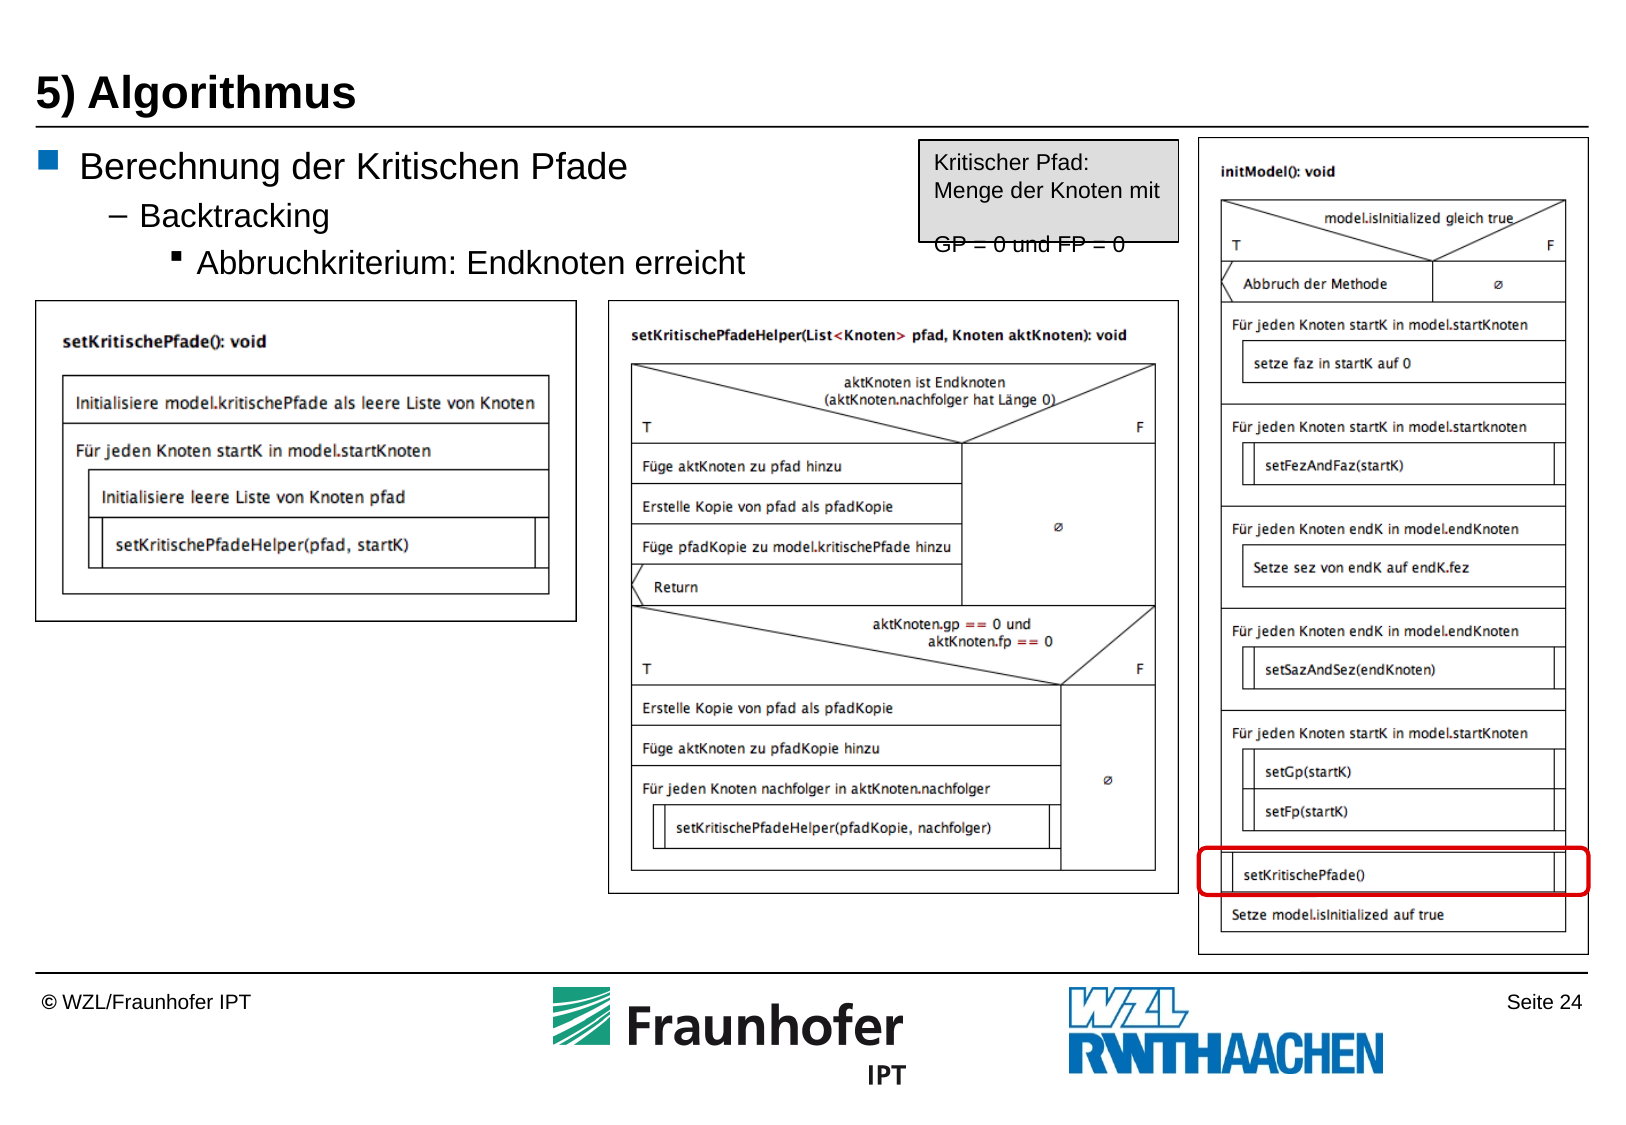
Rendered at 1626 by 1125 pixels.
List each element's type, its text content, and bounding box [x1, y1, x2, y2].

picture [553, 987, 906, 1085]
title 5) Algorithmus [35, 0, 1589, 118]
picture [1198, 136, 1589, 955]
picture [1069, 987, 1383, 1074]
picture [35, 300, 577, 623]
picture [608, 300, 1179, 894]
list Berechnung der Kritischen Pfade Backtracking Abbruchkriterium: Endknoten erreicht [35, 141, 1194, 958]
text_box Kritischer Pfad: Menge der Knoten mit GP = 0 und FP = 0 [918, 140, 1179, 243]
